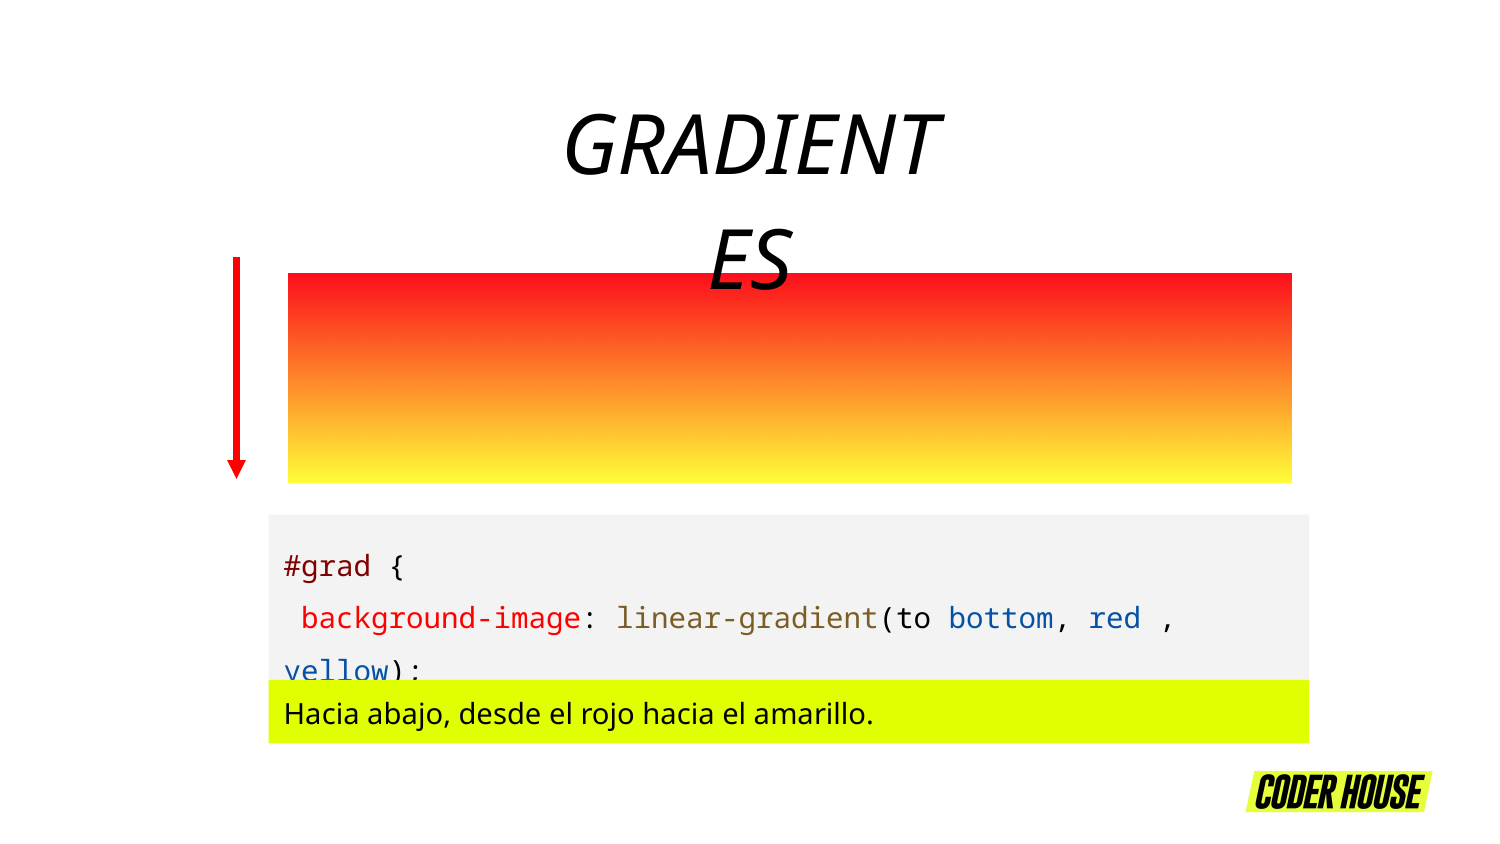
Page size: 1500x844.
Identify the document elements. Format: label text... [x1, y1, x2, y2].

text_box #grad { background-image: linear-gradient(to bottom, red , yellow); } [268, 514, 1310, 679]
text_box GRADIENTES [530, 61, 970, 176]
picture [1241, 764, 1437, 819]
text_box Hacia abajo, desde el rojo hacia el amarillo. [268, 679, 1310, 744]
picture [285, 271, 1292, 491]
